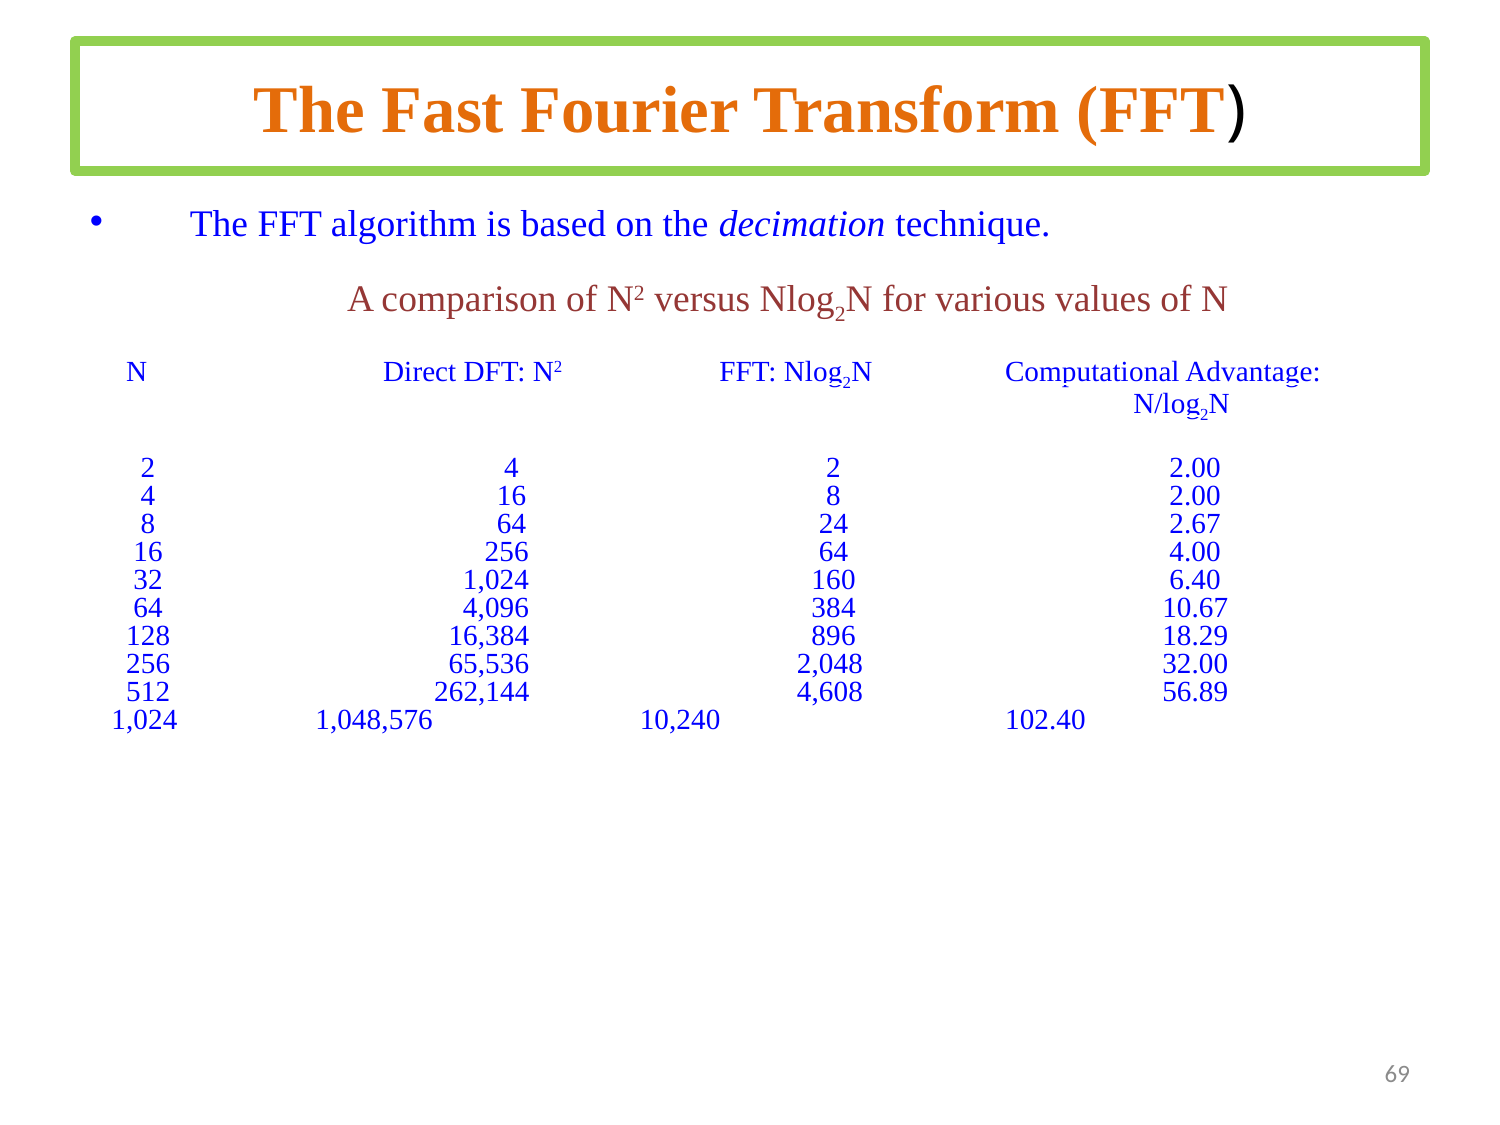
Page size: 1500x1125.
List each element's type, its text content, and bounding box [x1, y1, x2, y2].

text_box The FFT algorithm is based on the decimation technique. A comparison of N2 versus Nlog2N for various values of N N Direct DFT: N2 FFT: Nlog2N Computational Advantage: N/log2N 2 4 2 2.00 4 16 8 2.00 8 64 24 2.67 16 256 64 4.00 32 1,024 160 6.40 64 4,096 384 10.67 128 16,384 896 18.29 256 65,536 2,048 32.00 512 262,144 4,608 56.89 1,024 1,048,576 10,240 102.40 [75, 199, 1425, 1075]
text_box The Fast Fourier Transform (FFT) [75, 41, 1425, 171]
text_box 69 [1074, 1042, 1425, 1103]
